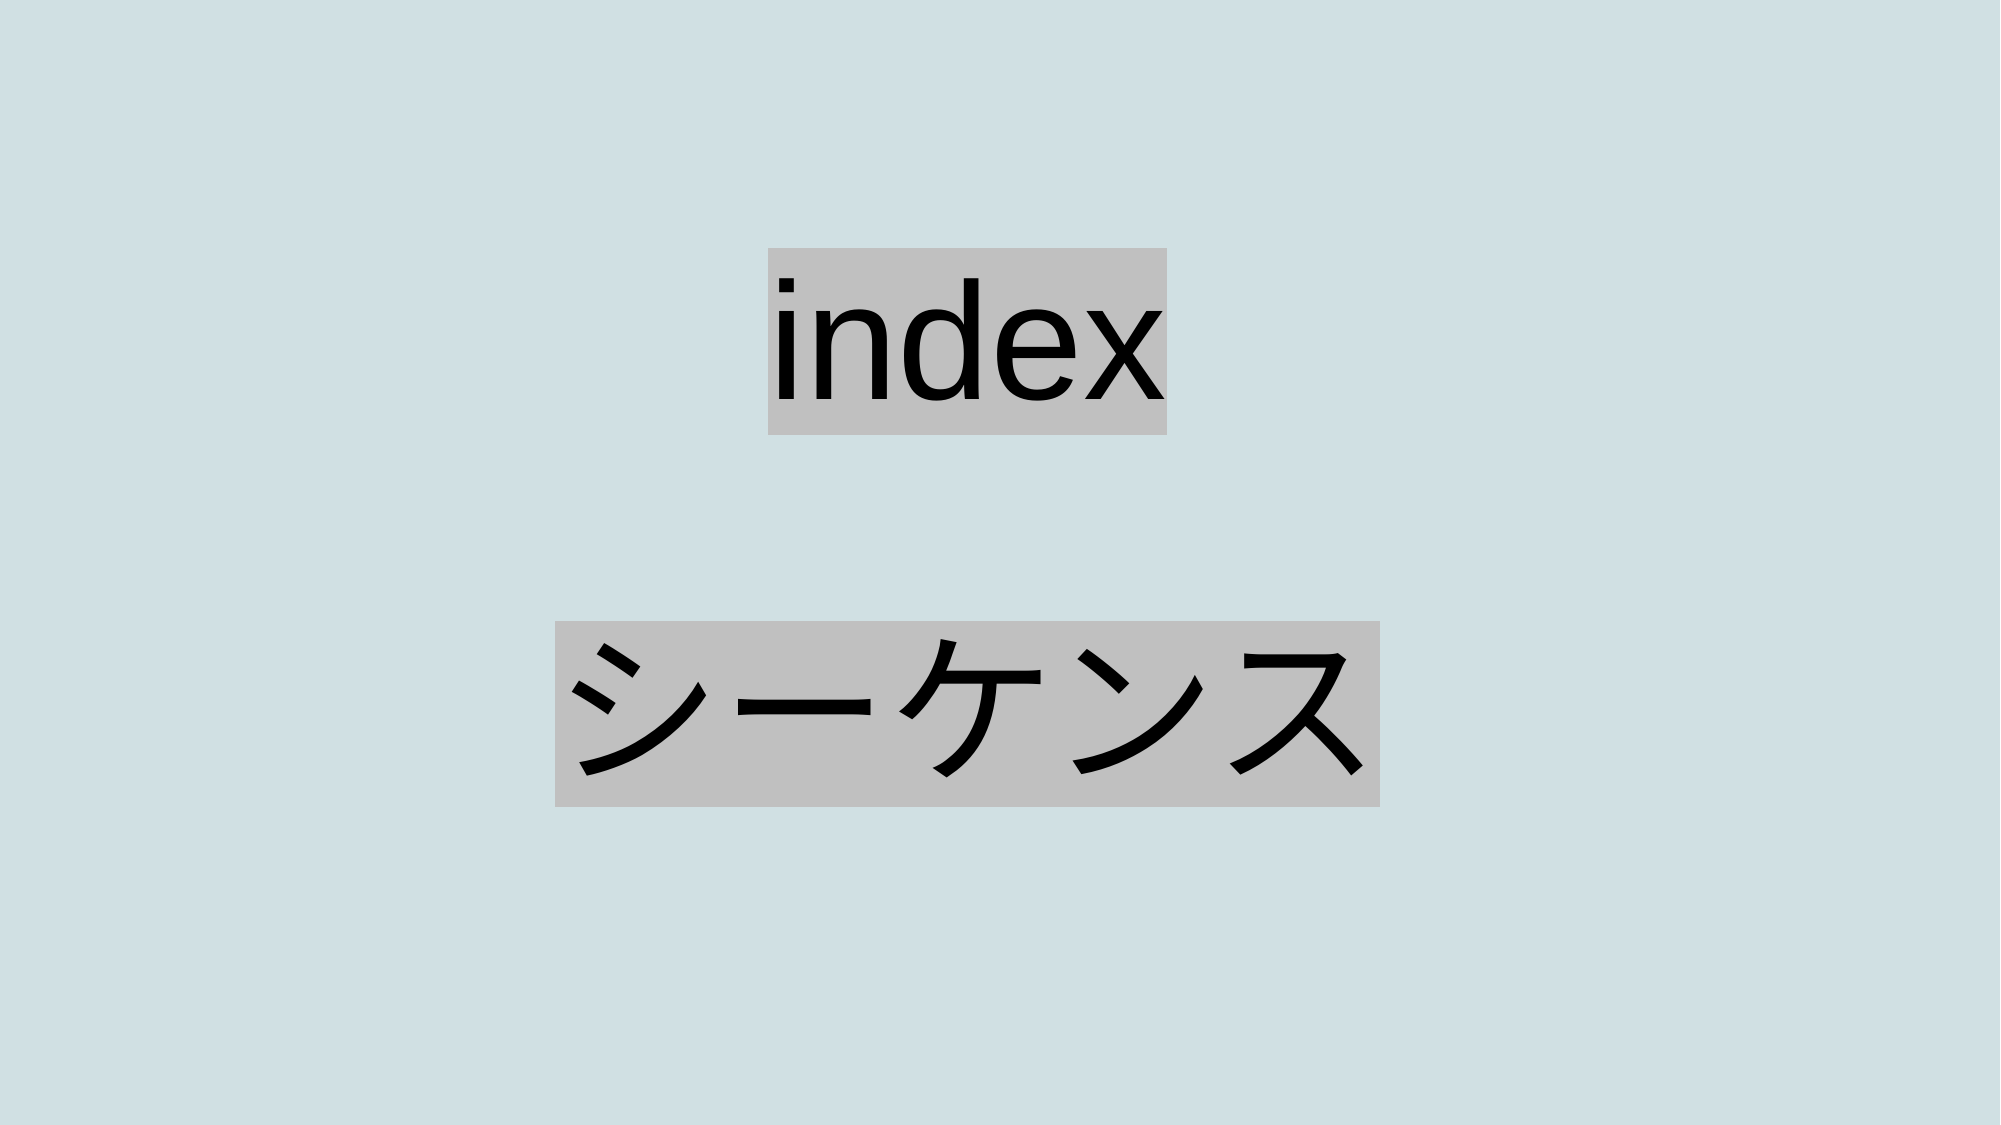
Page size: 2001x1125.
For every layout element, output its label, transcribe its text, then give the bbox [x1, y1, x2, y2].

title index シーケンス [217, 163, 1718, 827]
